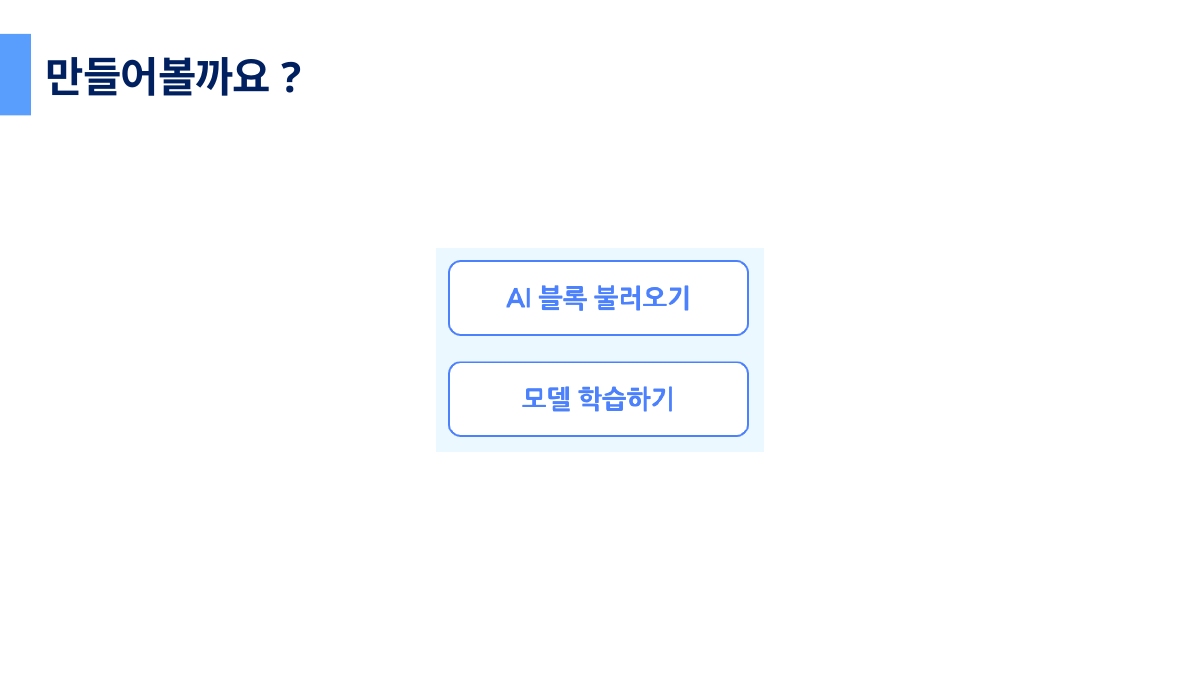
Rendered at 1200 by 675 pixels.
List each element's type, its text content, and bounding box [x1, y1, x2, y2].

text_box 만들어볼까요? [32, 43, 712, 109]
text_box [0, 33, 32, 116]
picture [436, 248, 764, 452]
